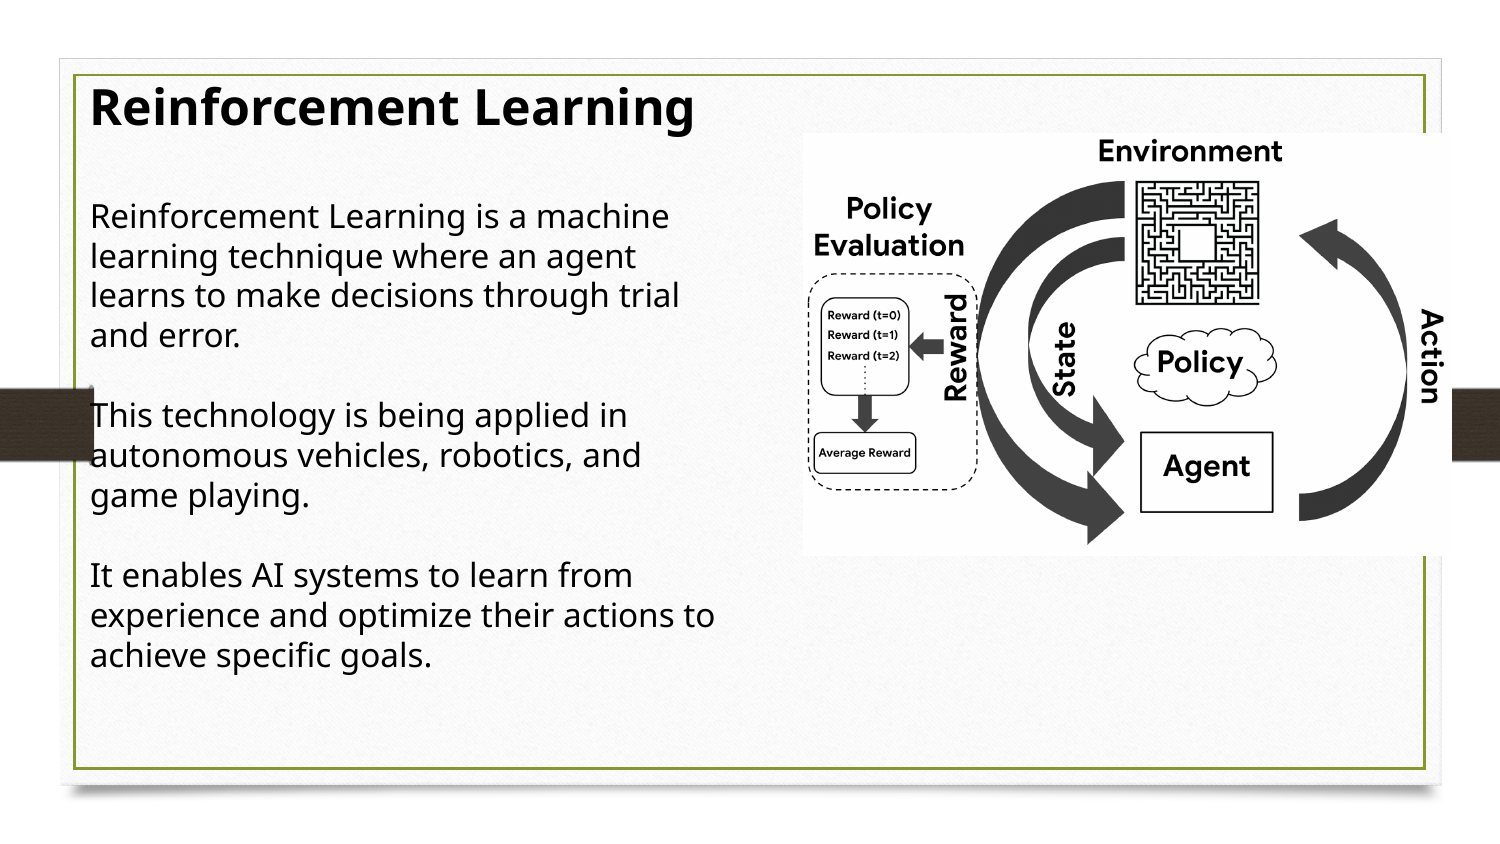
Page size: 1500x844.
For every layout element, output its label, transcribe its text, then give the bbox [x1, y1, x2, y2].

text_box Reinforcement Learning is a machine learning technique where an agent learns to make decisions through trial and error. This technology is being applied in autonomous vehicles, robotics, and game playing. It enables AI systems to learn from experience and optimize their actions to achieve specific goals. [74, 187, 750, 713]
text_box Reinforcement Learning [74, 37, 1425, 173]
picture [0, 0, 1500, 844]
